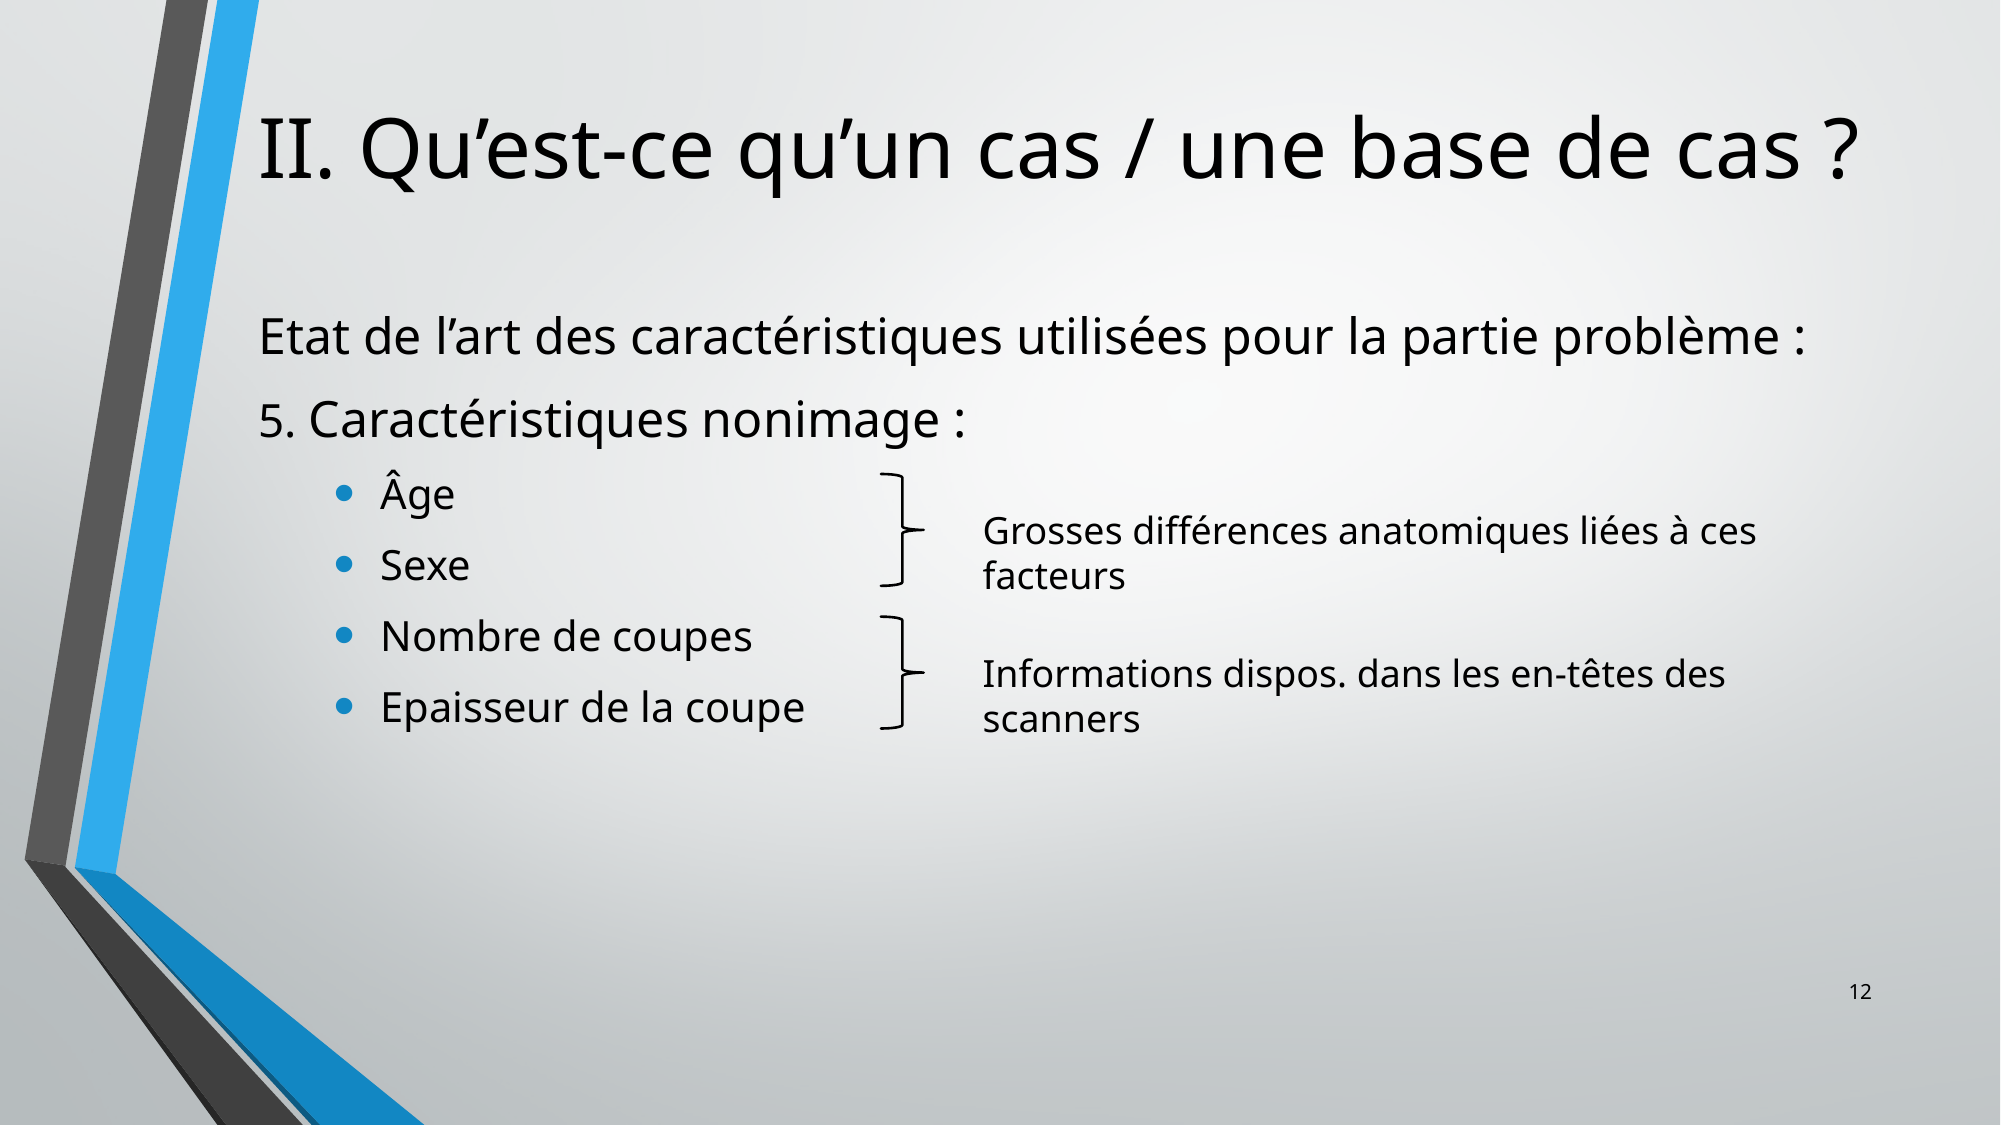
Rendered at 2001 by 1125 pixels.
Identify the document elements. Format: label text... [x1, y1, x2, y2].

title II. Qu’est-ce qu’un cas / une base de cas ? [243, 51, 1887, 297]
text_box [879, 472, 926, 588]
slide_number 12 [1796, 962, 1887, 1023]
list Etat de l’art des caractéristiques utilisées pour la partie problème : 5. Caractéristiques nonimage : Âge Sexe Nombre de coupes Epaisseur de la coupe [243, 297, 1887, 1023]
text_box Informations dispos. dans les en-têtes des scanners [967, 642, 1842, 747]
text_box Grosses différences anatomiques liées à ces facteurs [967, 499, 1842, 605]
text_box [879, 615, 926, 730]
